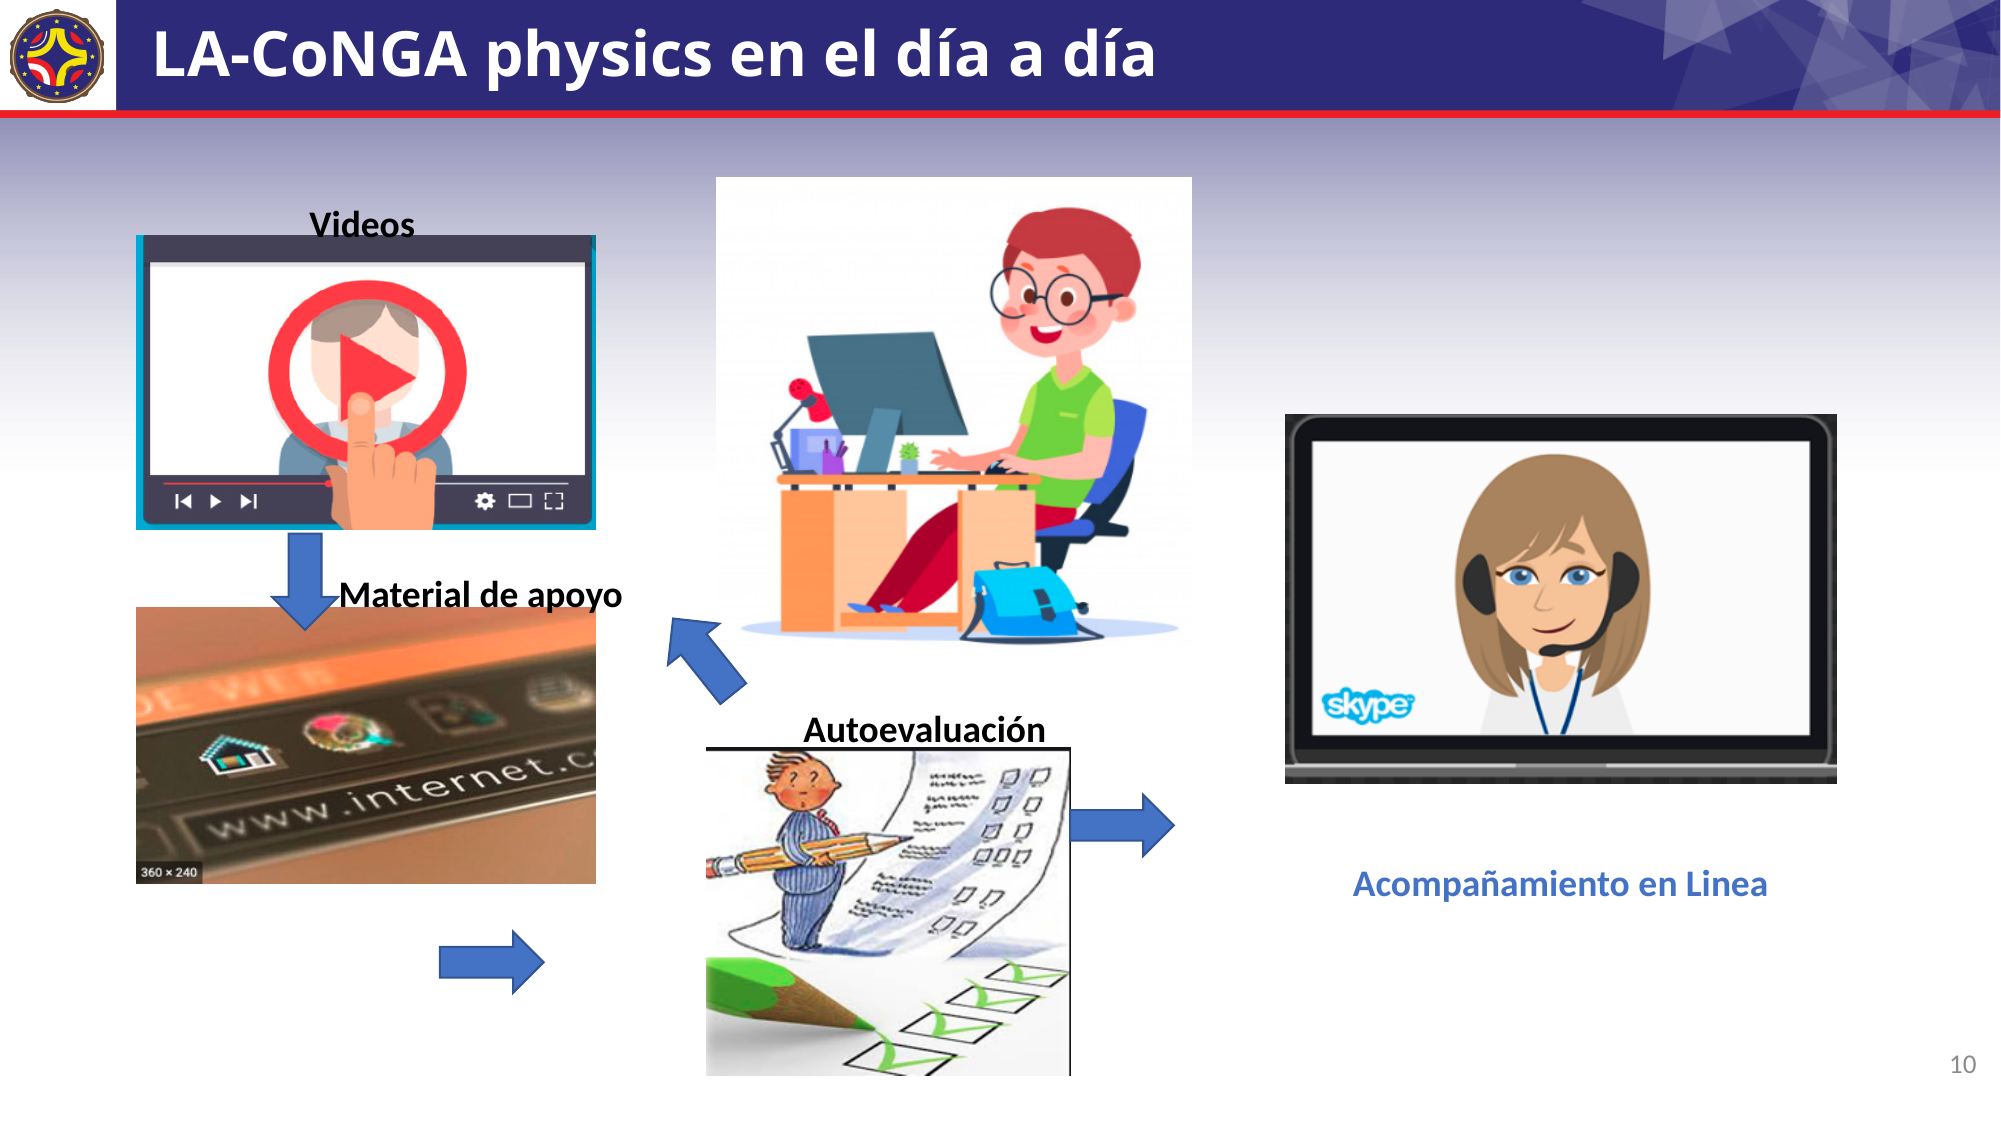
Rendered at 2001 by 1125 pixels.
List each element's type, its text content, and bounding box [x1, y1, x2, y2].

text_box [136, 177, 1837, 1076]
picture [10, 9, 104, 105]
title LA-CoNGA physics en el día a día [136, 12, 1862, 101]
picture [1535, 0, 2001, 110]
picture [0, 118, 2001, 498]
slide_number 10 [1871, 1038, 1992, 1125]
